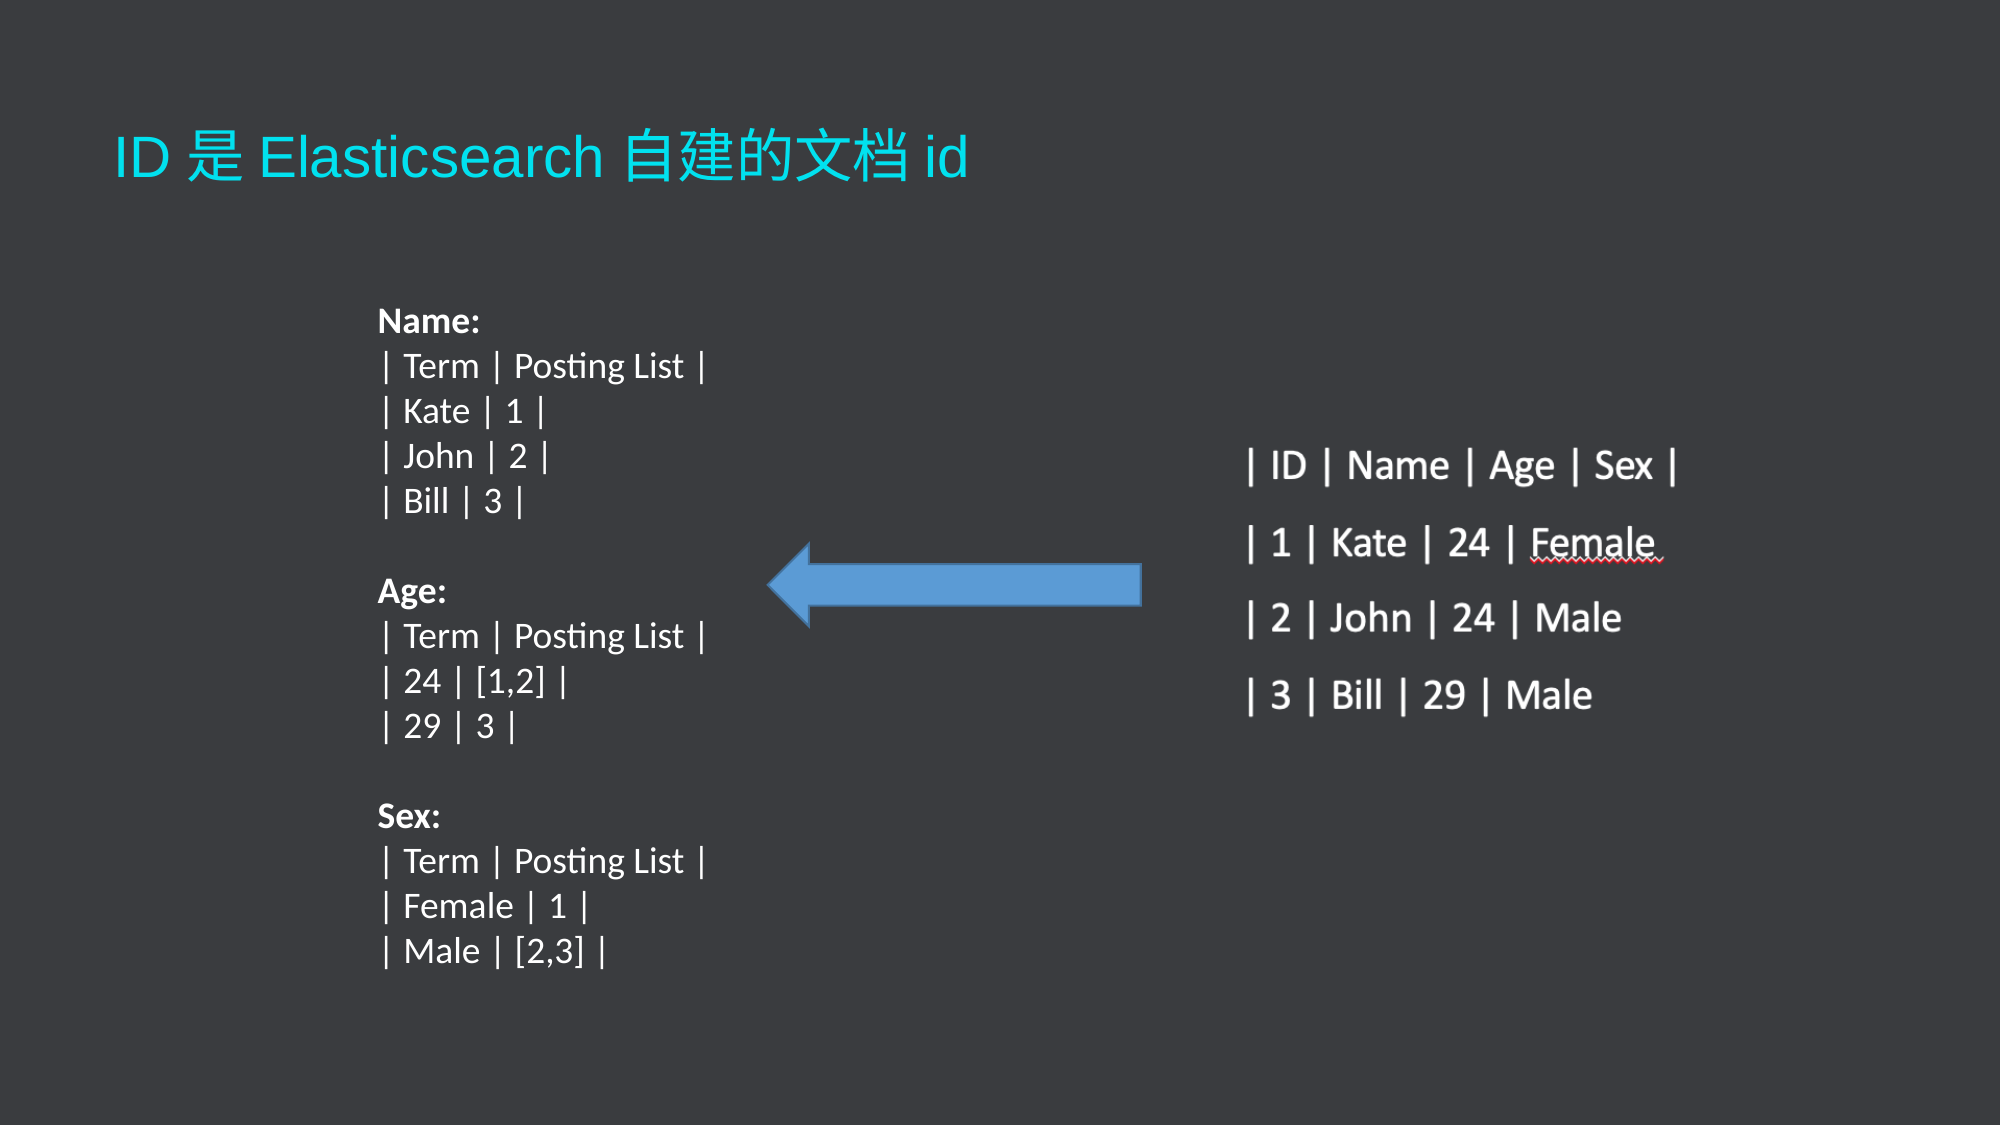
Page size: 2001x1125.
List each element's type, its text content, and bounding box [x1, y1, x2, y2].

text_box Name: | Term | Posting List | | Kate | 1 | | John | 2 | | Bill | 3 | Age: | Term | Posting List | | 24 | [1,2] | | 29 | 3 | Sex: | Term | Posting List | | Female | 1 | | Male | [2,3] | [362, 227, 1546, 860]
picture [1149, 338, 1821, 827]
title ID是Elasticsearch自建的文档id [93, 114, 1498, 203]
text_box [766, 541, 1142, 629]
